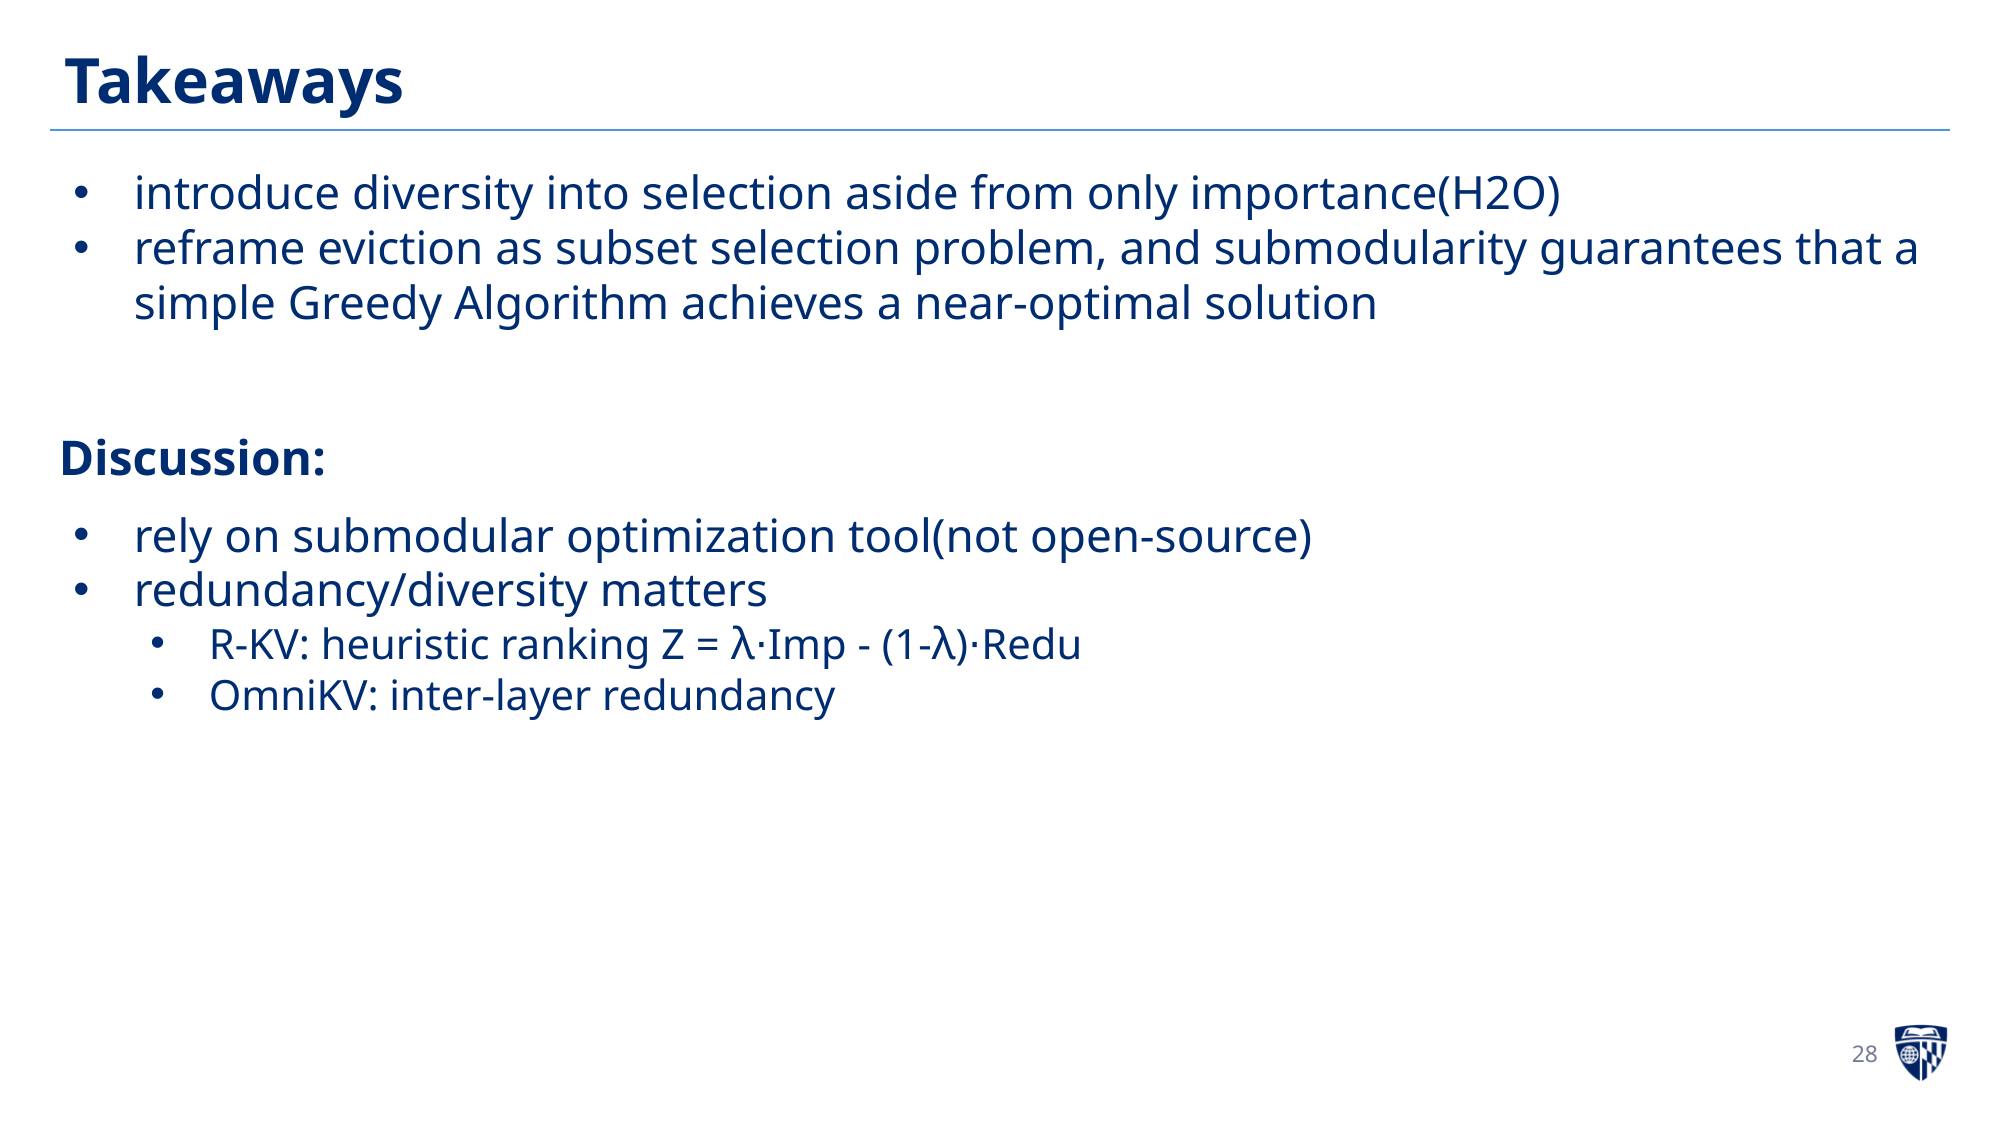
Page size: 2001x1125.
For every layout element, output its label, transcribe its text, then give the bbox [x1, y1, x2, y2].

list introduce diversity into selection aside from only importance(H2O) reframe eviction as subset selection problem, and submodularity guarantees that a simple Greedy Algorithm achieves a near-optimal solution Discussion: rely on submodular optimization tool(not open-source) redundancy/diversity matters R-KV: heuristic ranking Z = λ⋅Imp - (1-λ)⋅Redu OmniKV: inter-layer redundancy [43, 156, 1951, 1007]
title Takeaways [49, 40, 1951, 127]
picture [1892, 1022, 1951, 1085]
slide_number ‹#› [1676, 1025, 1879, 1085]
